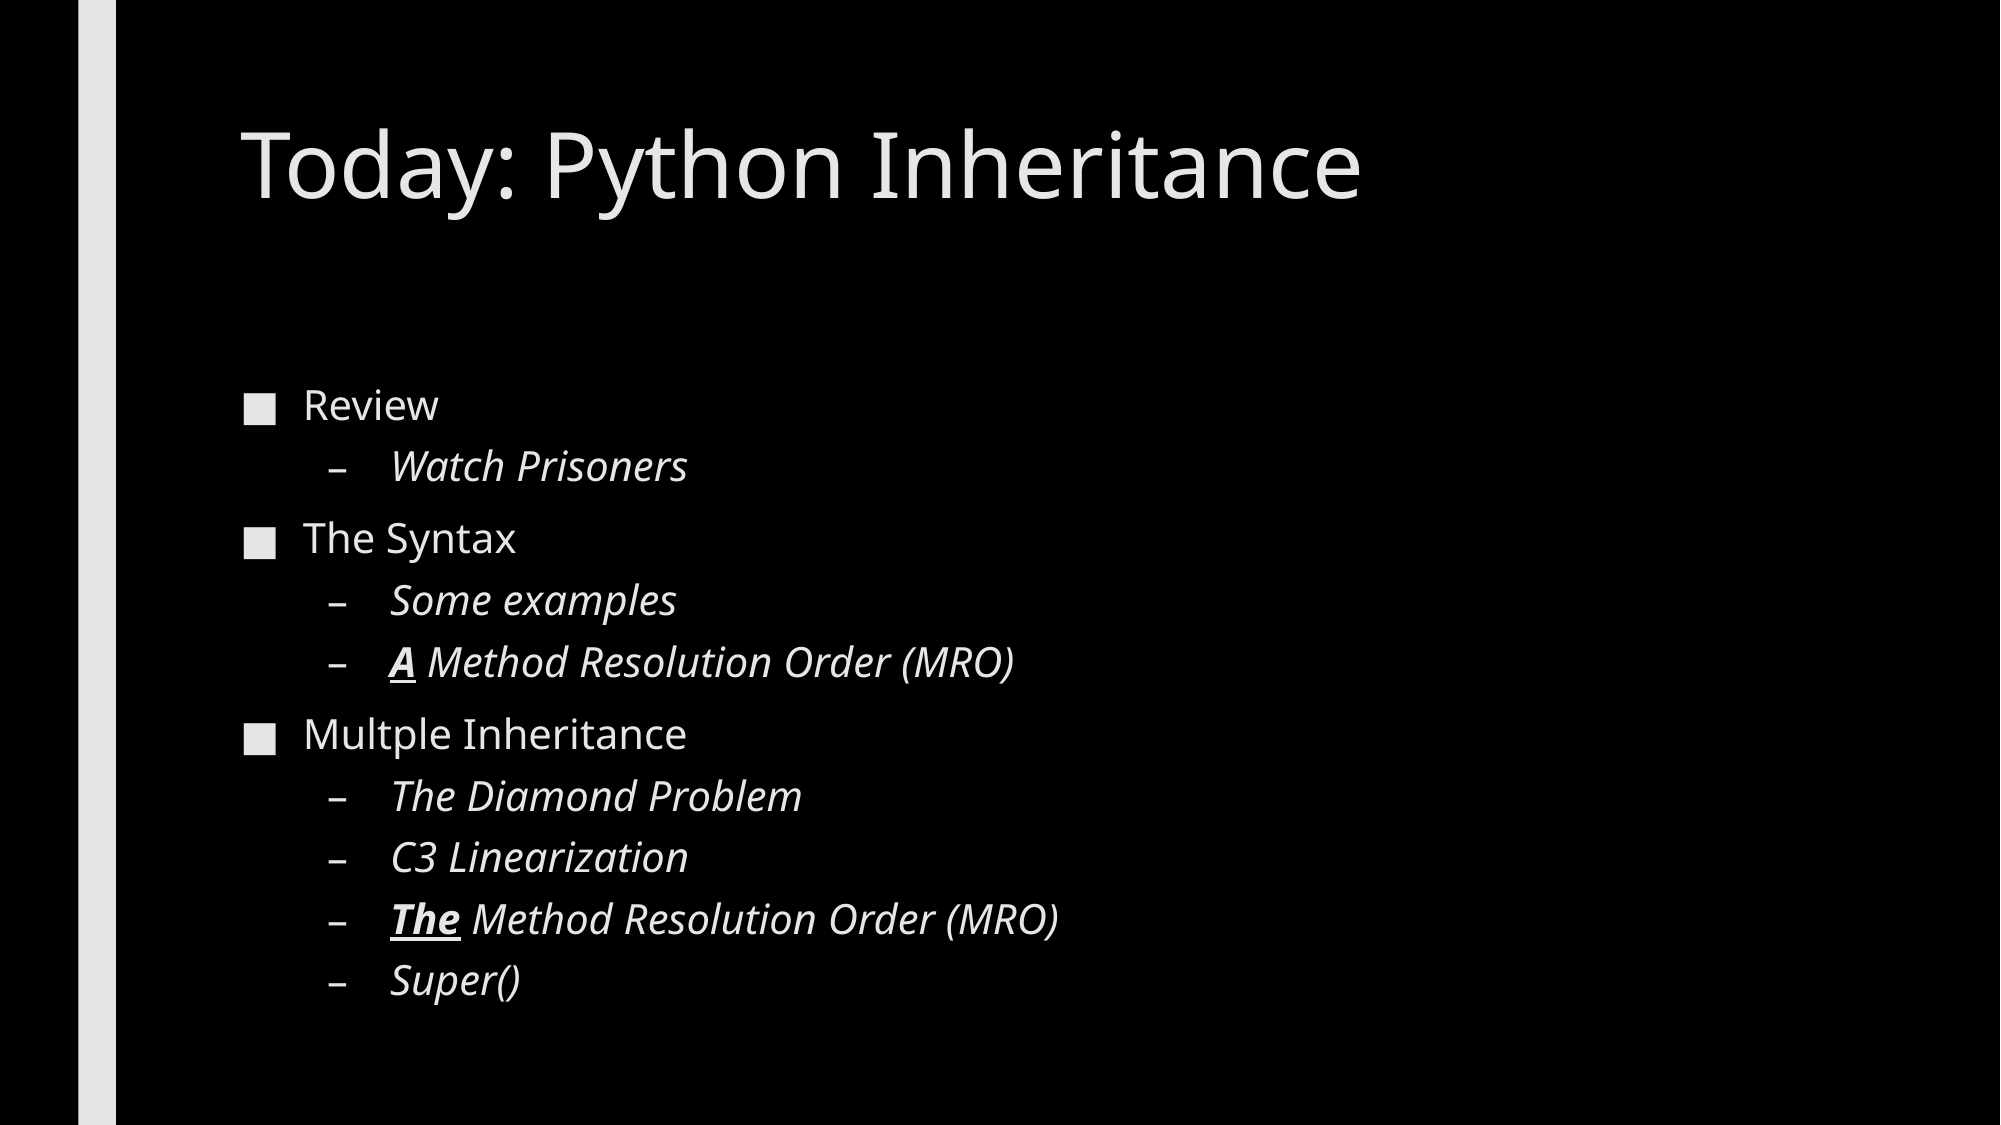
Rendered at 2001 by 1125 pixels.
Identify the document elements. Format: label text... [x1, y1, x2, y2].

list Review Watch Prisoners The Syntax Some examples A Method Resolution Order (MRO) Multple Inheritance The Diamond Problem C3 Linearization The Method Resolution Order (MRO) Super() [225, 375, 1800, 1020]
title Today: Python Inheritance [225, 112, 1800, 357]
